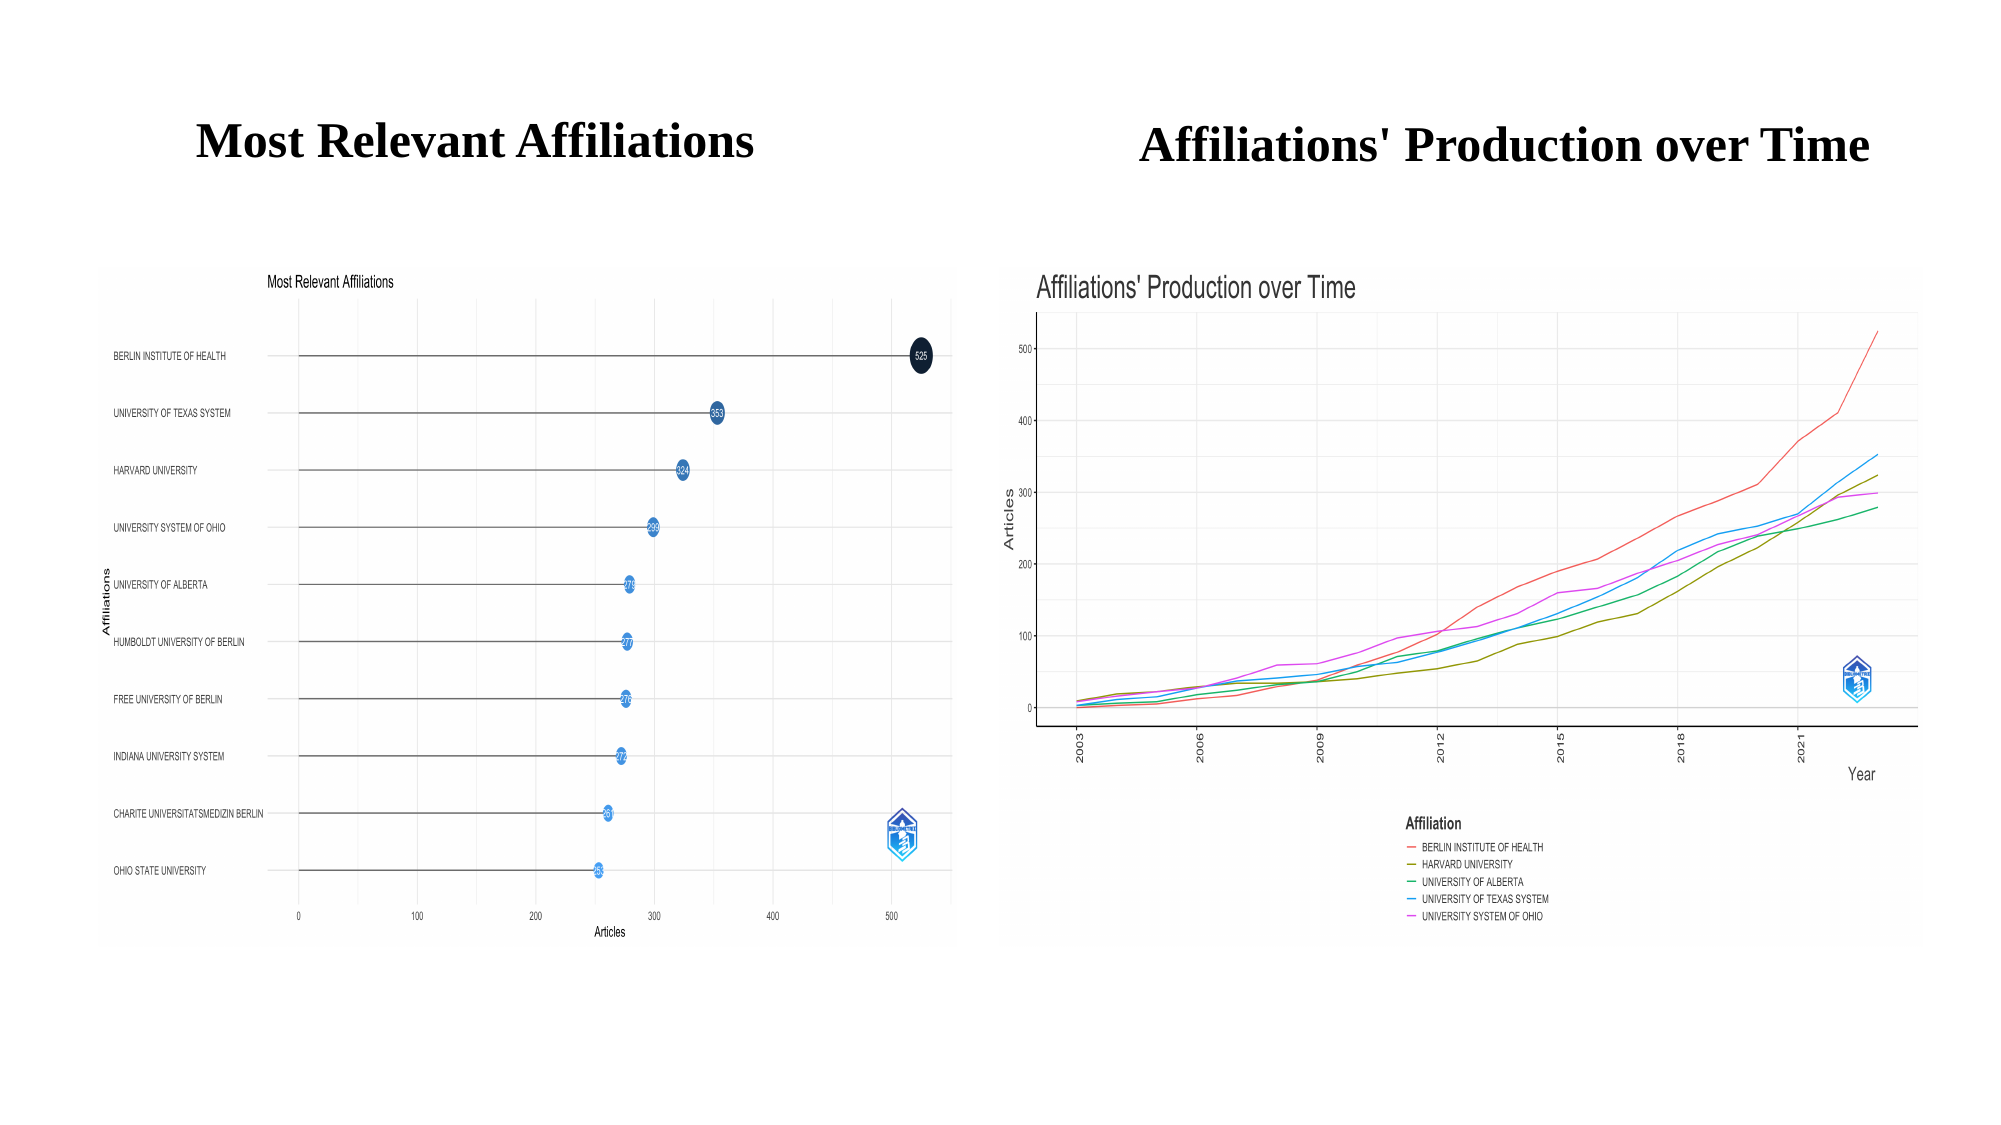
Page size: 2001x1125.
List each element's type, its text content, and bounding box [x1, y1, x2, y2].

picture [999, 266, 1924, 948]
text_box Most Relevant Affiliations [181, 100, 771, 176]
picture [97, 266, 957, 948]
text_box Affiliations' Production over Time [1124, 104, 1886, 180]
